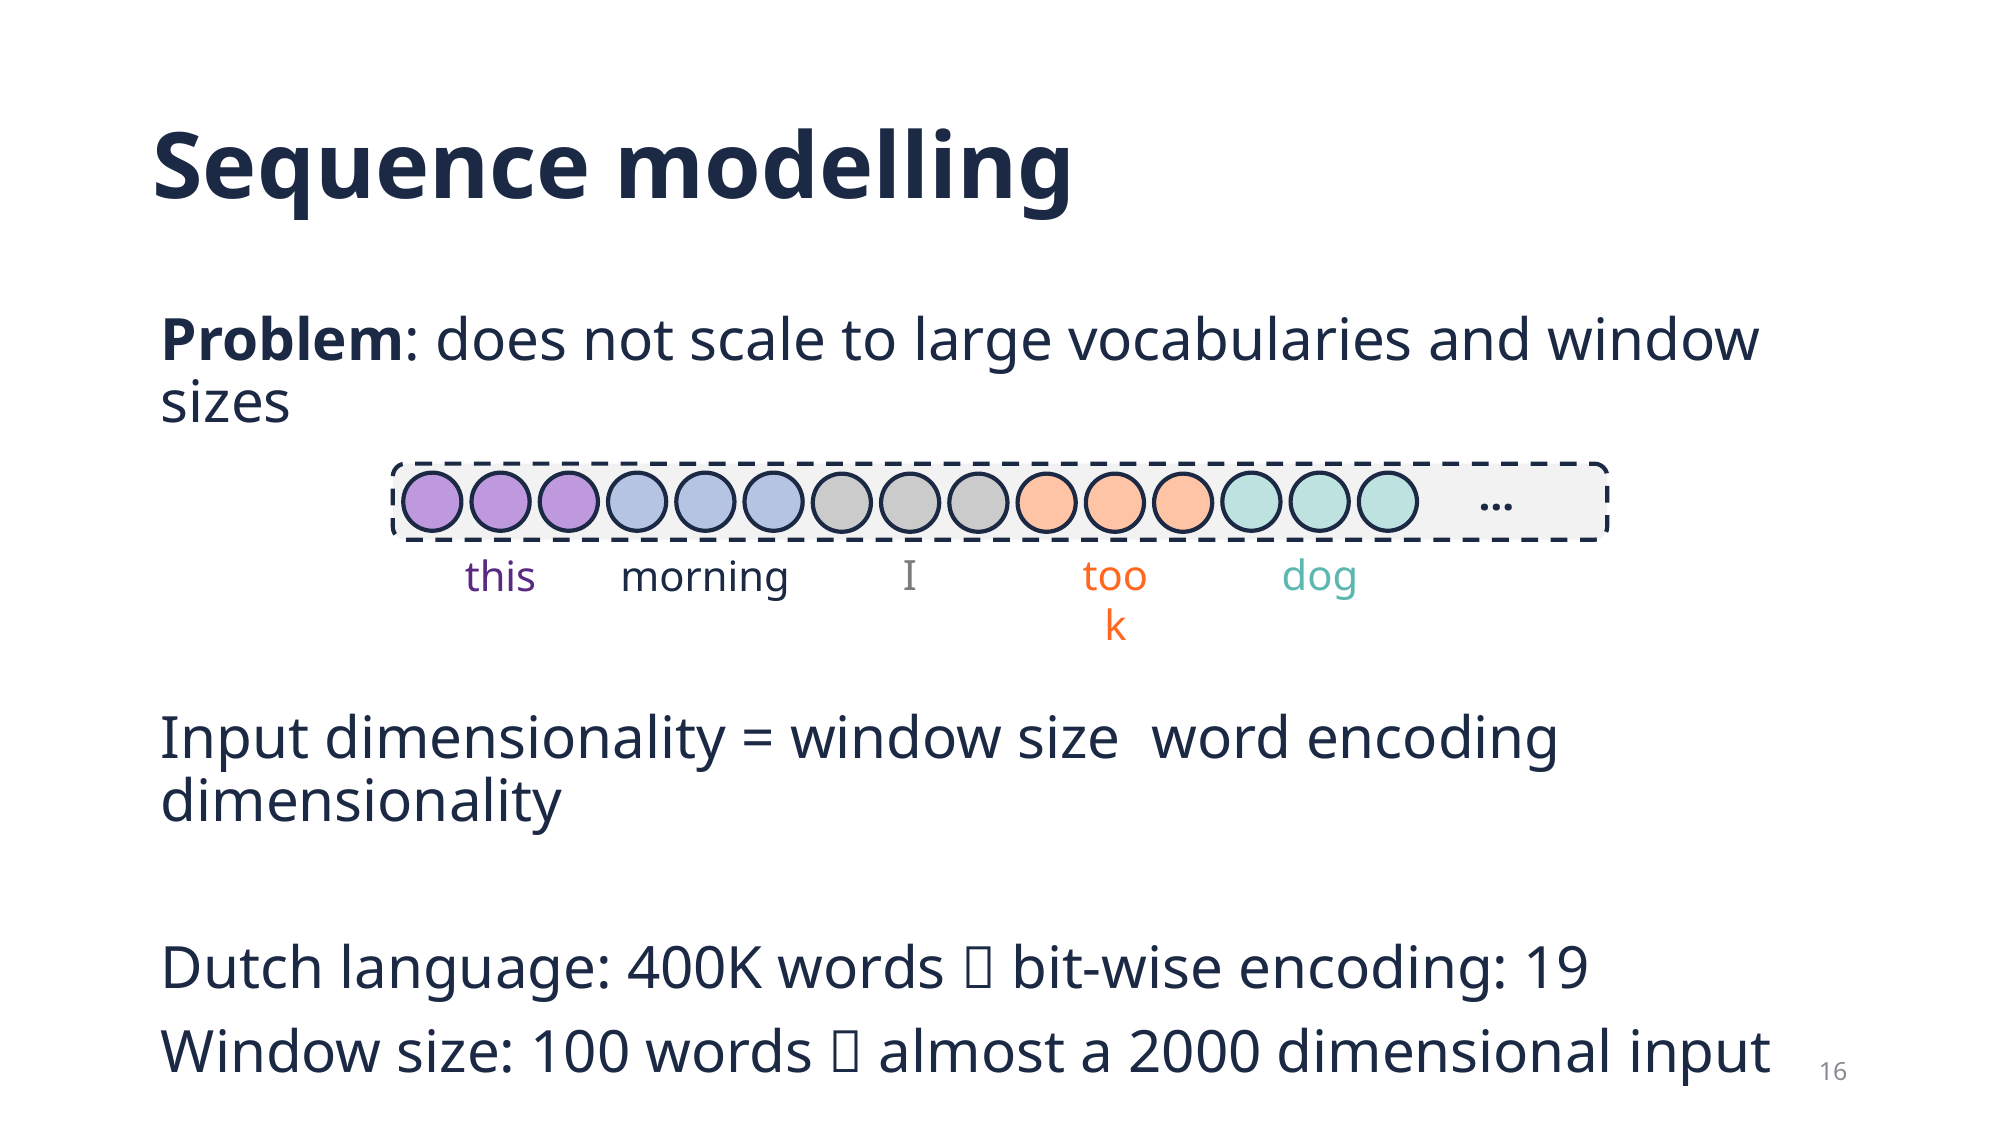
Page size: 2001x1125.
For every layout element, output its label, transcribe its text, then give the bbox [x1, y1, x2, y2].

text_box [392, 461, 1608, 608]
title Sequence modelling [137, 59, 1863, 278]
slide_number 16 [1412, 1042, 1863, 1103]
